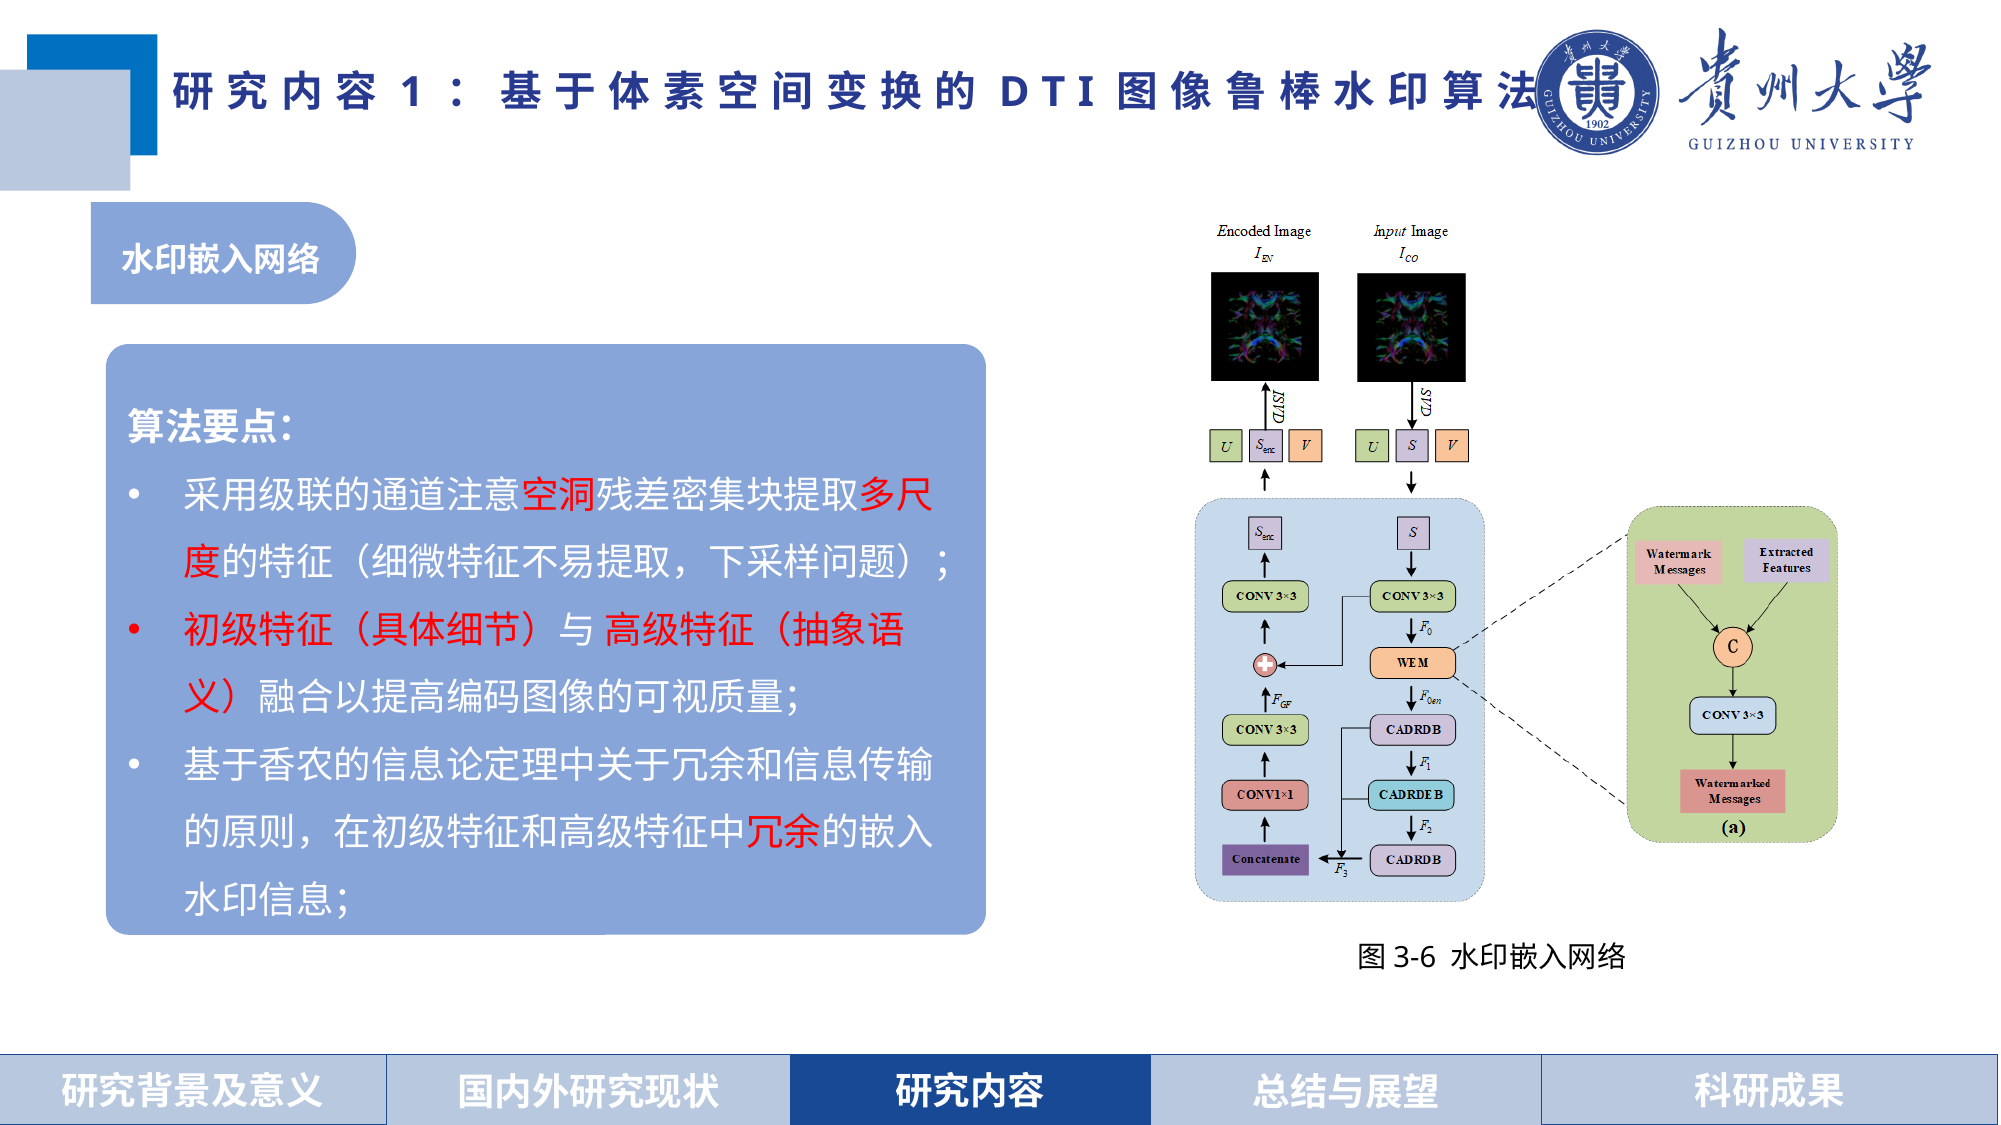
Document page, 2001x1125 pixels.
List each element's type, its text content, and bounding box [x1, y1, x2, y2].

text_box 研究背景及意义 [0, 1053, 385, 1125]
text_box 图3-6 水印嵌入网络 [1342, 930, 1642, 981]
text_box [0, 34, 158, 191]
picture [1516, 13, 1942, 191]
text_box 研究内容1：基于体素空间变换的DTI图像鲁棒水印算法 [158, 57, 1516, 123]
text_box 国内外研究现状 [385, 1053, 789, 1125]
text_box 研究内容 [789, 1053, 1149, 1125]
text_box 科研成果 [1541, 1053, 1998, 1125]
text_box 总结与展望 [1149, 1053, 1541, 1125]
text_box 算法要点： 采用级联的通道注意空洞残差密集块提取多尺度的特征（细微特征不易提取，下采样问题）； 初级特征（具体细节）与 高级特征（抽象语义）融合以提高编码图像的可视质量； 基于香农的信息论定理中关于冗余和信息传输的原则，在初级特征和高级特征中冗余的嵌入水印信息； [105, 344, 986, 935]
picture [1194, 221, 1838, 902]
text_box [90, 201, 357, 304]
